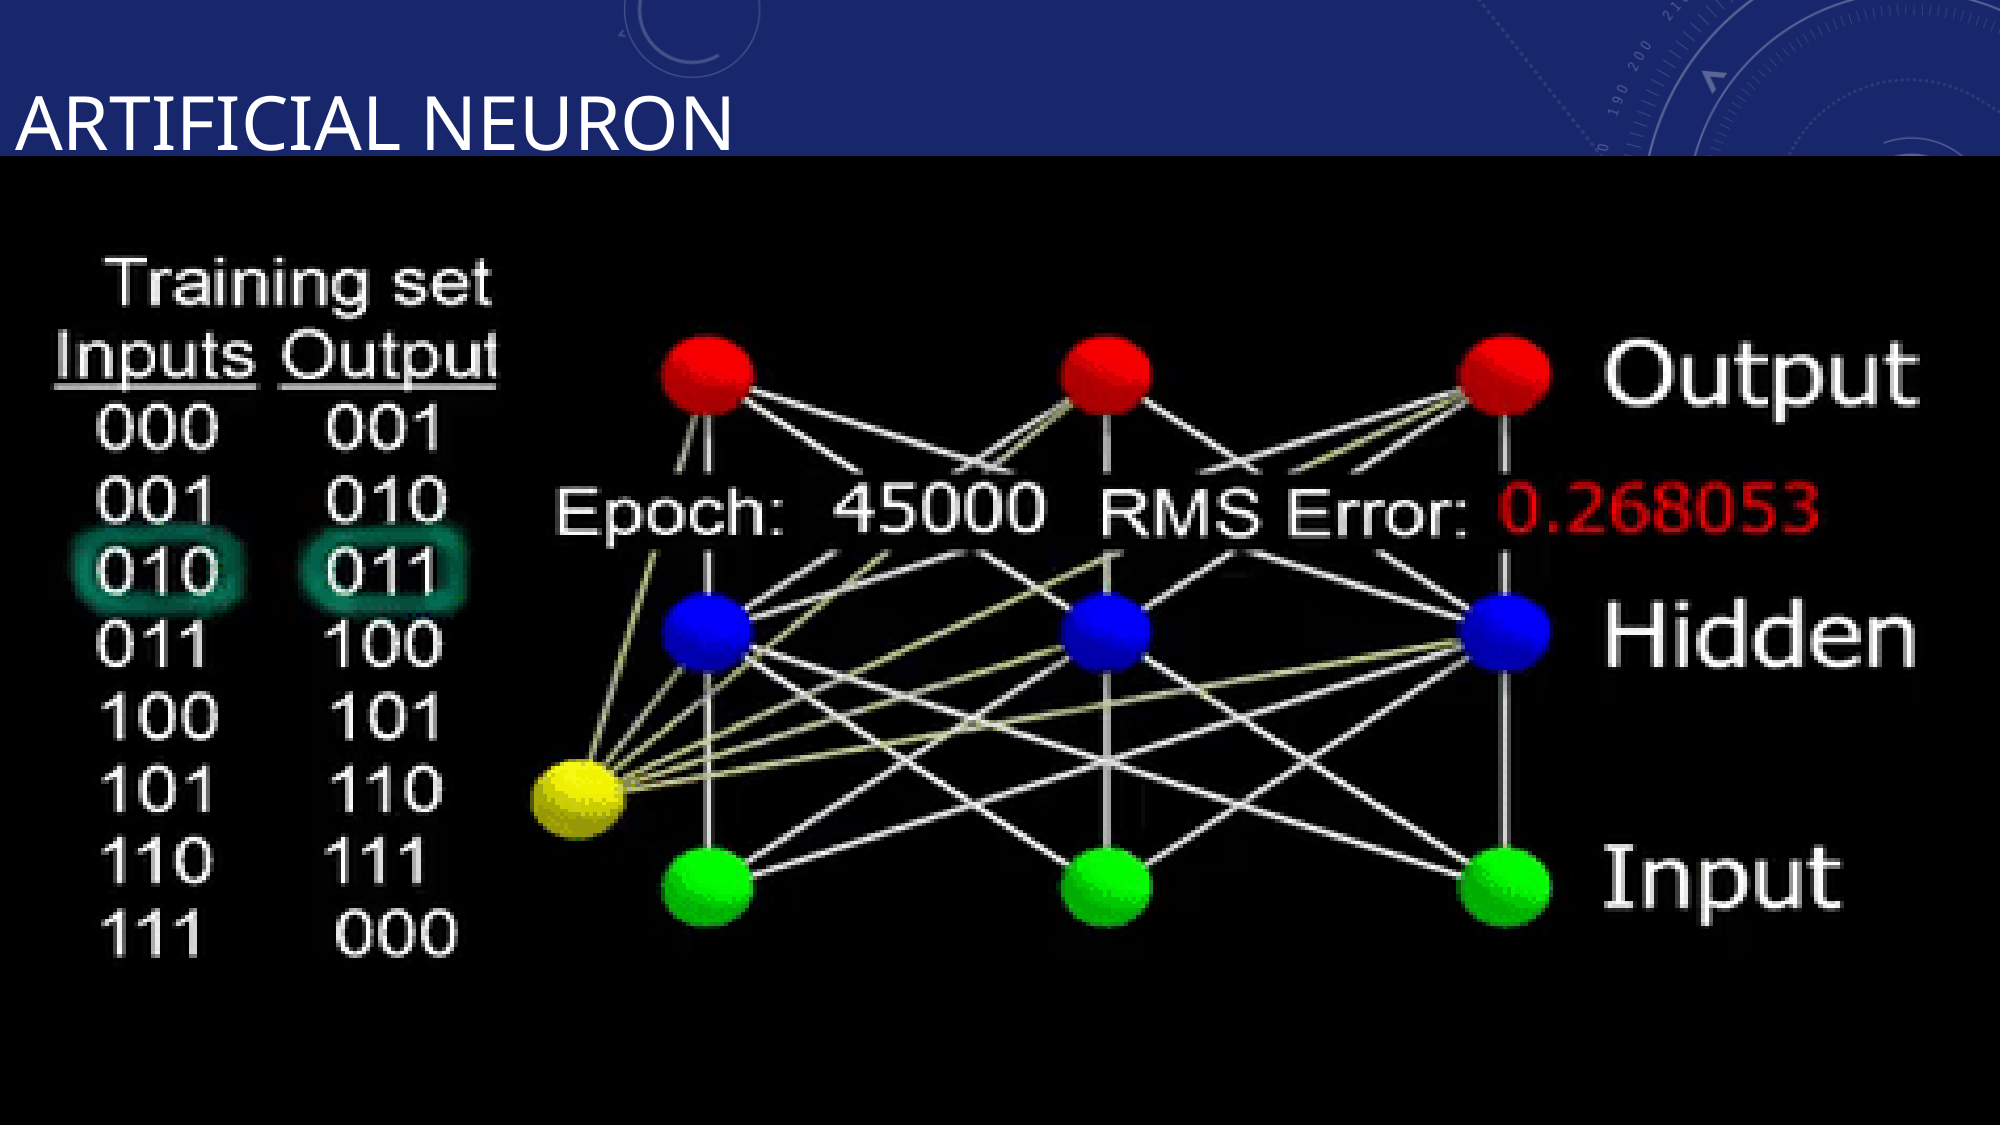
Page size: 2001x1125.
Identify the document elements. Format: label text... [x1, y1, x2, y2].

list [0, 156, 2000, 1125]
picture [1662, 0, 2000, 156]
title Artificial Neuron [0, 0, 1662, 154]
